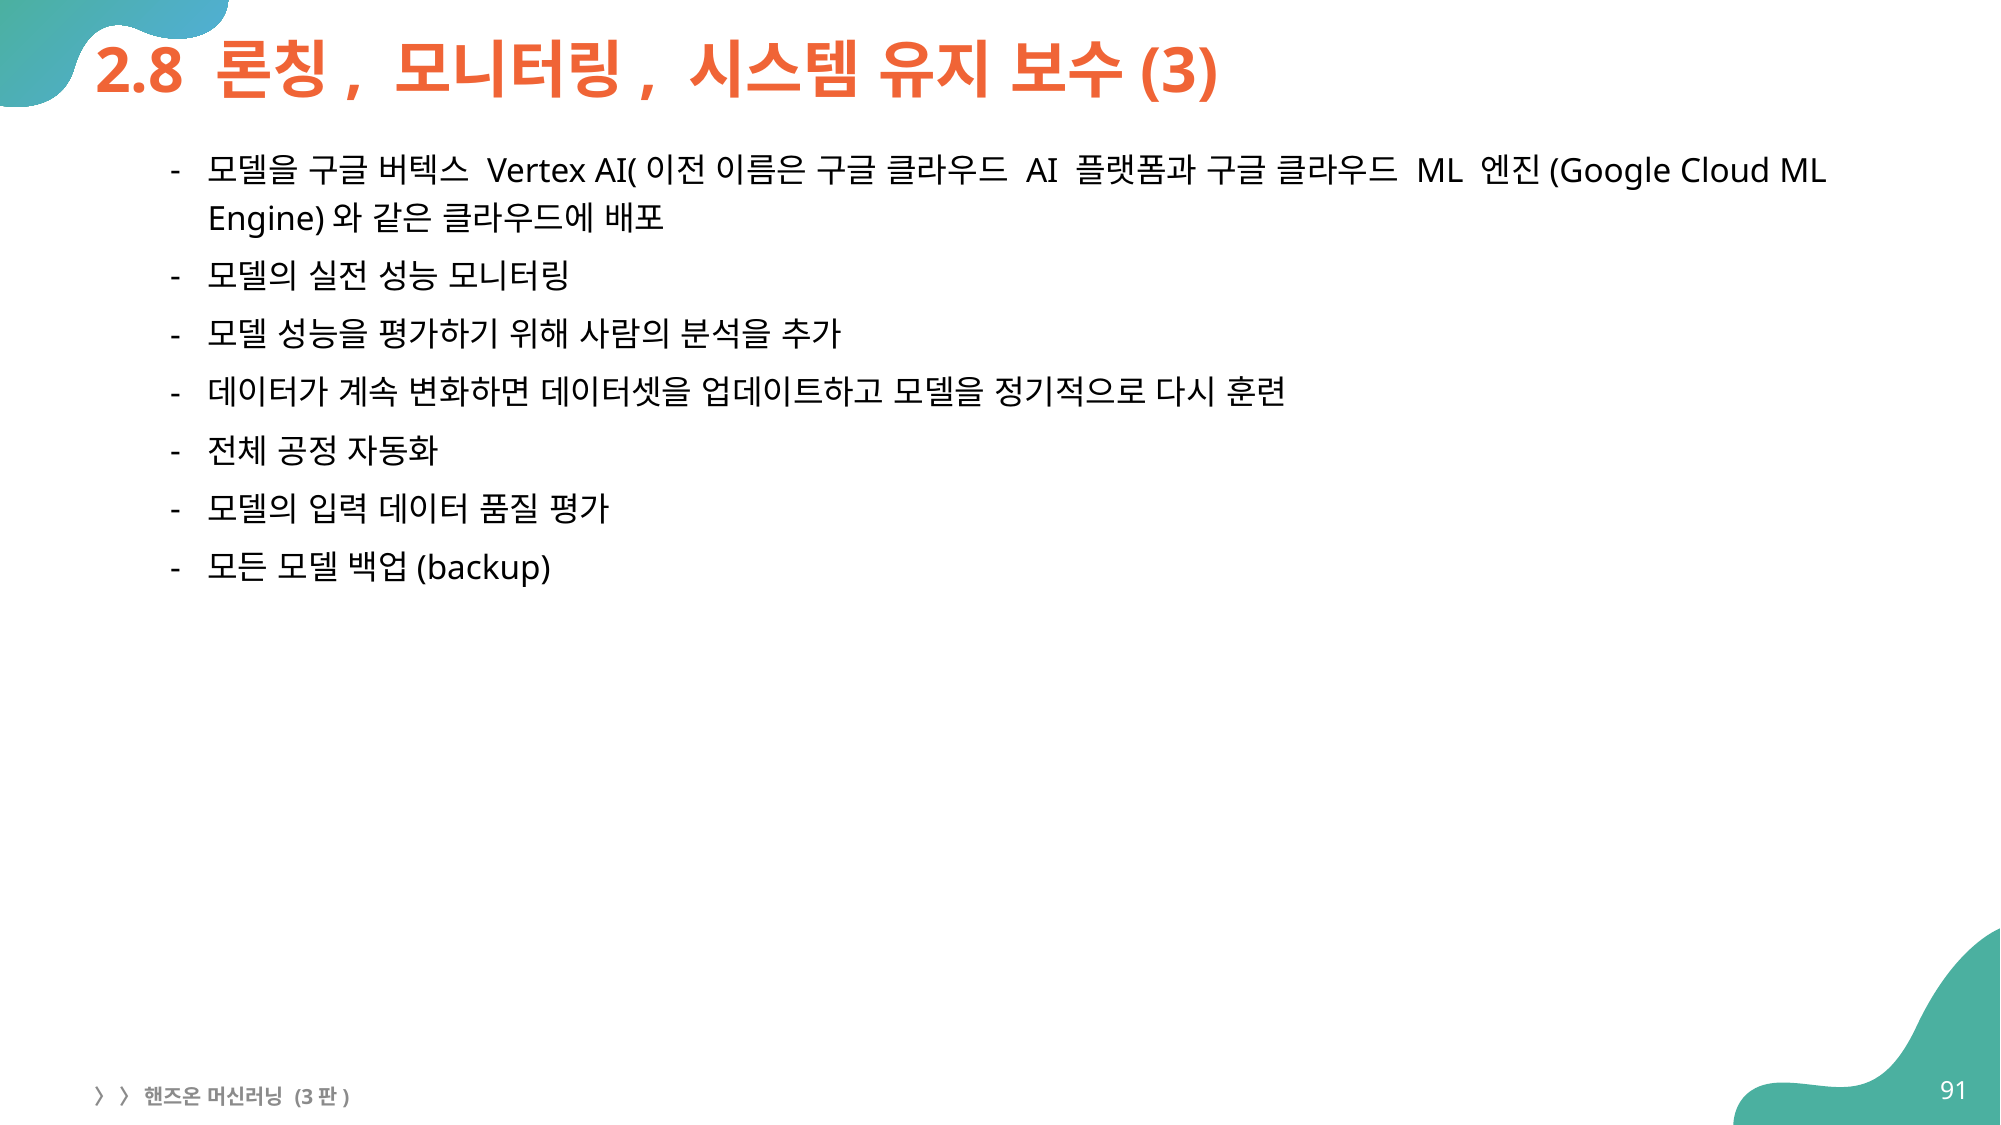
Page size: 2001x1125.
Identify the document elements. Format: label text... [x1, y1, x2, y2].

list 모델을 구글 버텍스 Vertex AI(이전 이름은 구글 클라우드 AI 플랫폼과 구글 클라우드 ML 엔진(Google Cloud ML Engine)와 같은 클라우드에 배포 모델의 실전 성능 모니터링 모델 성능을 평가하기 위해 사람의 분석을 추가 데이터가 계속 변화하면 데이터셋을 업데이트하고 모델을 정기적으로 다시 훈련 전체 공정 자동화 모델의 입력 데이터 품질 평가 모든 모델 백업(backup) [79, 133, 1931, 936]
footer 〉 〉 핸즈온 머신러닝 (3판) [79, 1078, 755, 1114]
title 2.8 론칭, 모니터링, 시스템 유지 보수(3) [79, 17, 1931, 128]
slide_number 91 [1917, 1061, 1984, 1122]
